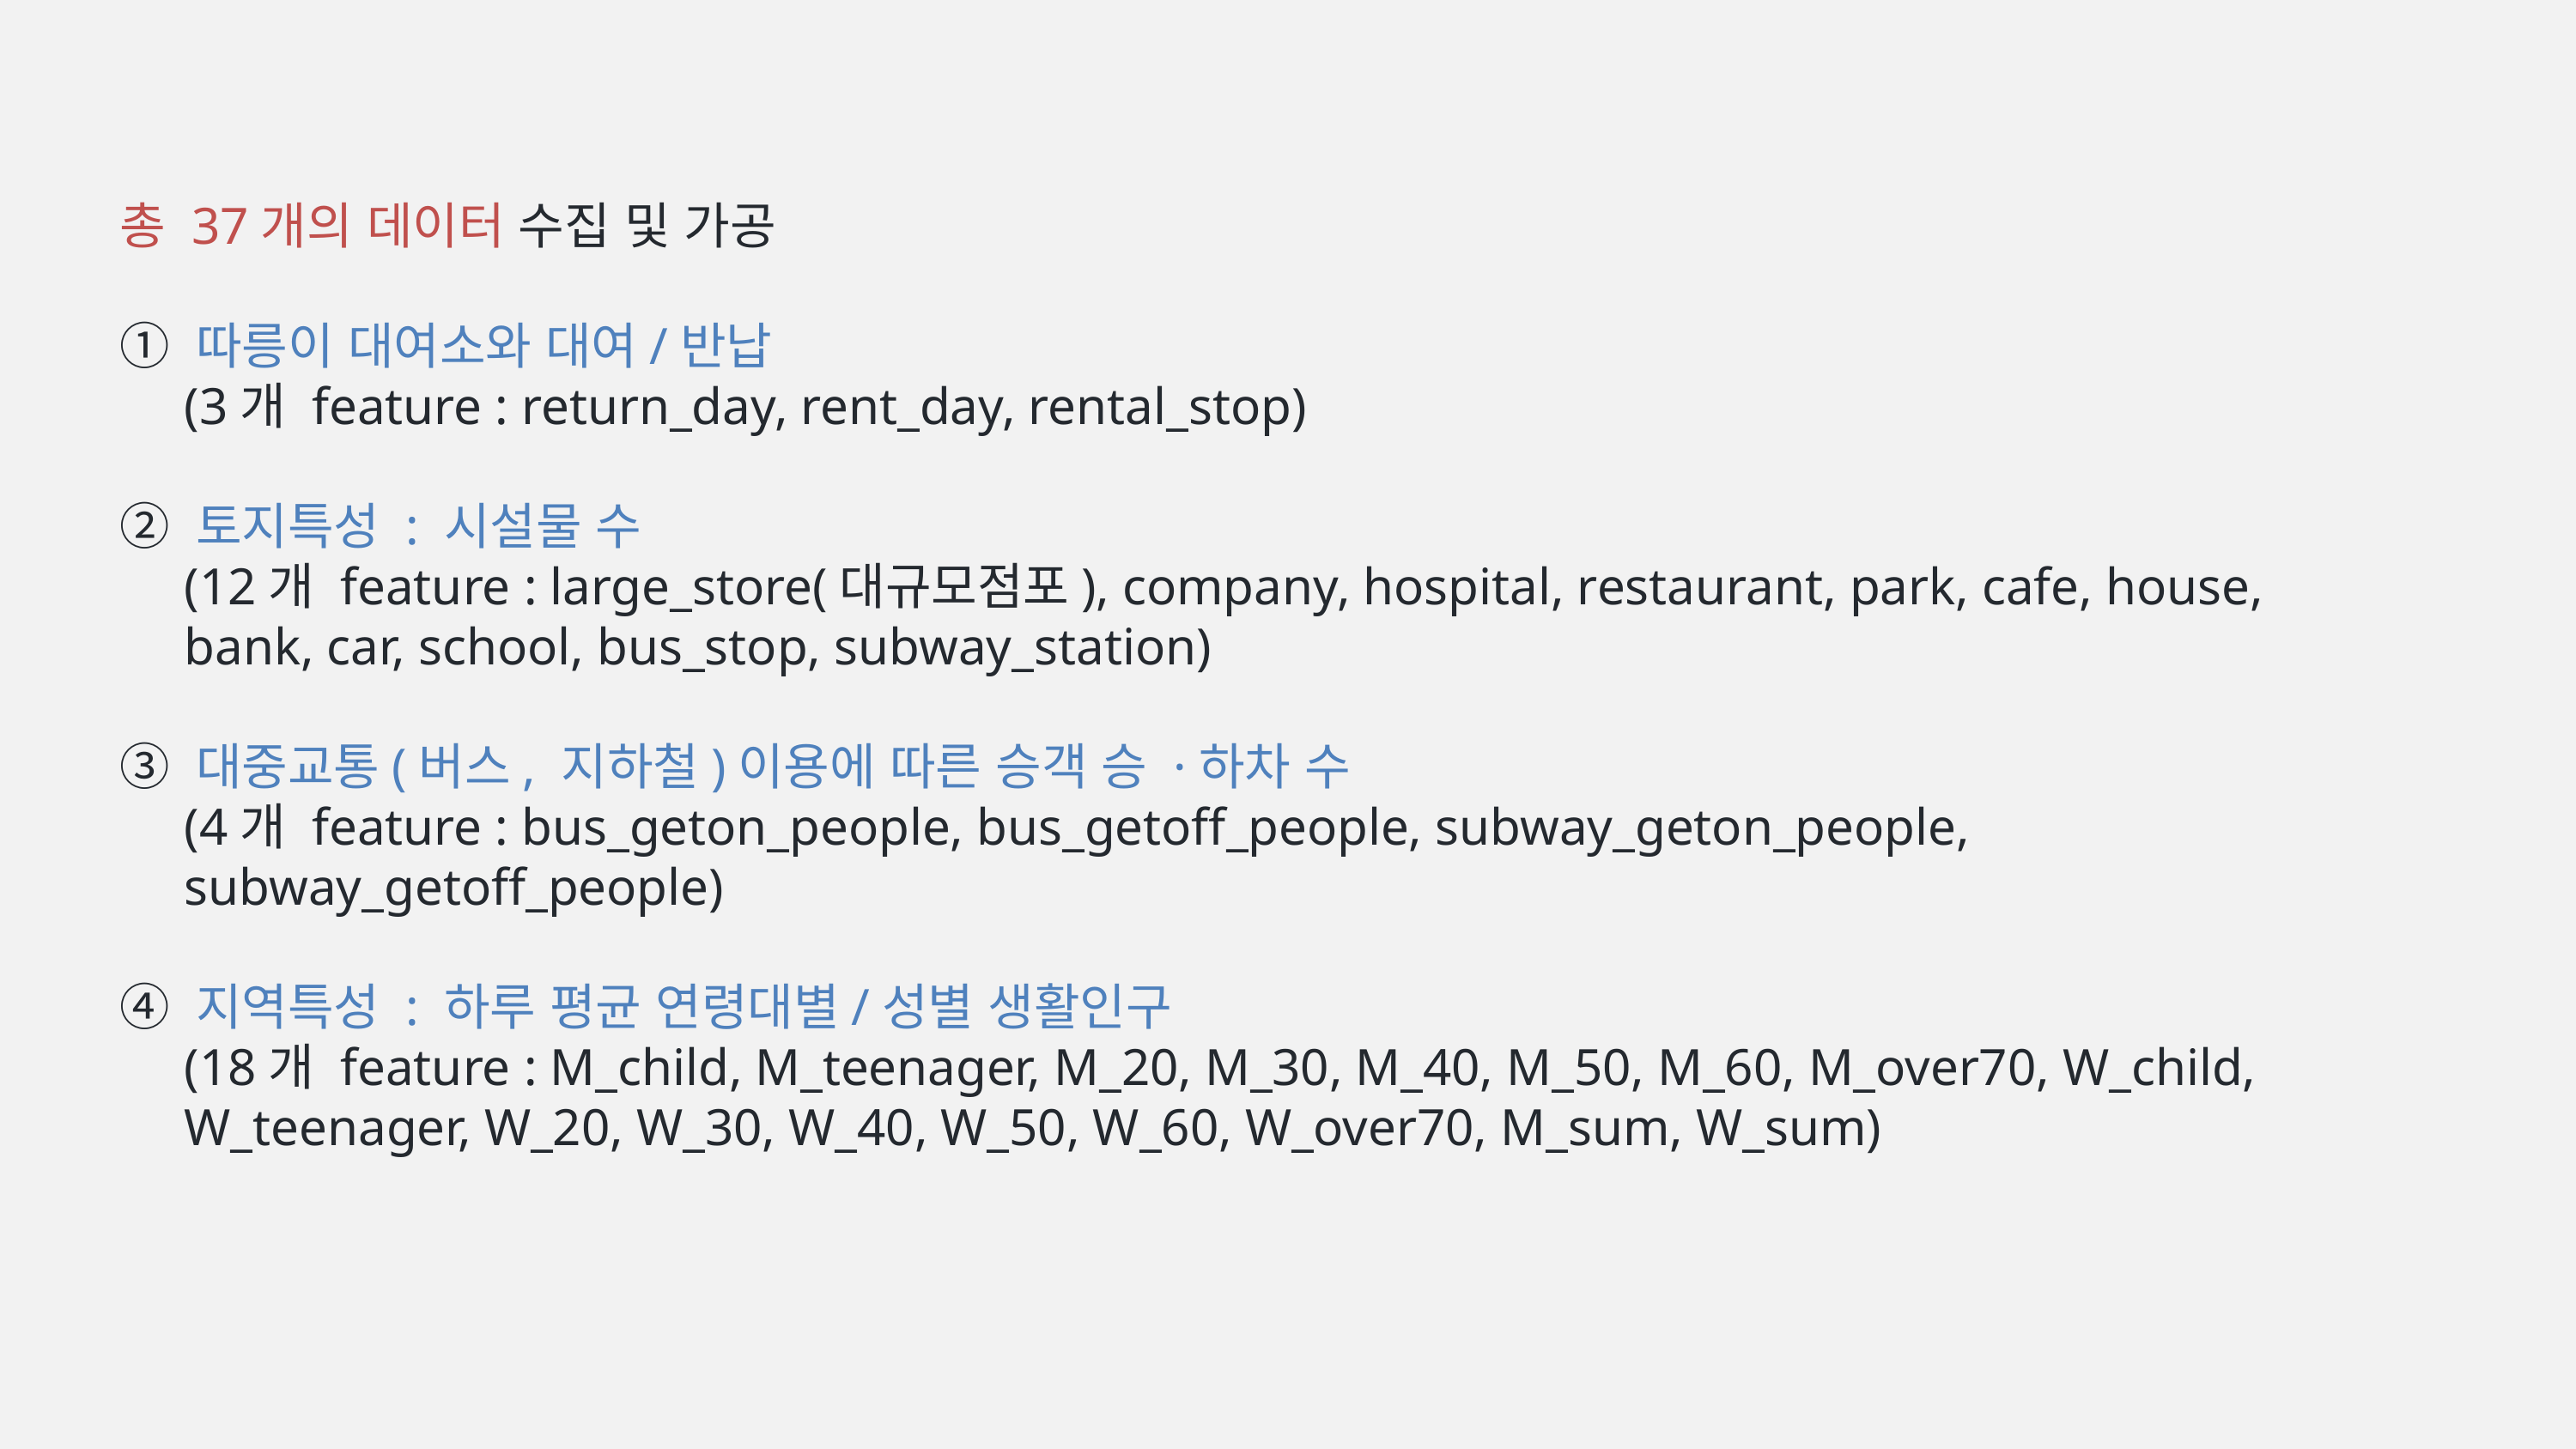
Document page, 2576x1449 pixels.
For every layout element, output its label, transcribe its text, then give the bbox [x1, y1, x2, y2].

text_box 총 37개의 데이터 수집 및 가공 ① 따릉이 대여소와 대여/반납 (3개 feature : return_day, rent_day, rental_stop) ② 토지특성 : 시설물 수 (12개 feature : large_store(대규모점포), company, hospital, restaurant, park, cafe, house, bank, car, school, bus_stop, subway_station) ③ 대중교통(버스, 지하철)이용에 따른 승객 승 ·하차 수 (4개 feature : bus_geton_people, bus_getoff_people, subway_geton_people, subway_getoff_people) ④ 지역특성 : 하루 평균 연령대별/성별 생활인구 (18개 feature : M_child, M_teenager, M_20, M_30, M_40, M_50, M_60, M_over70, W_child, W_teenager, W_20, W_30, W_40, W_50, W_60, W_over70, M_sum, W_sum) [107, 187, 2330, 1222]
